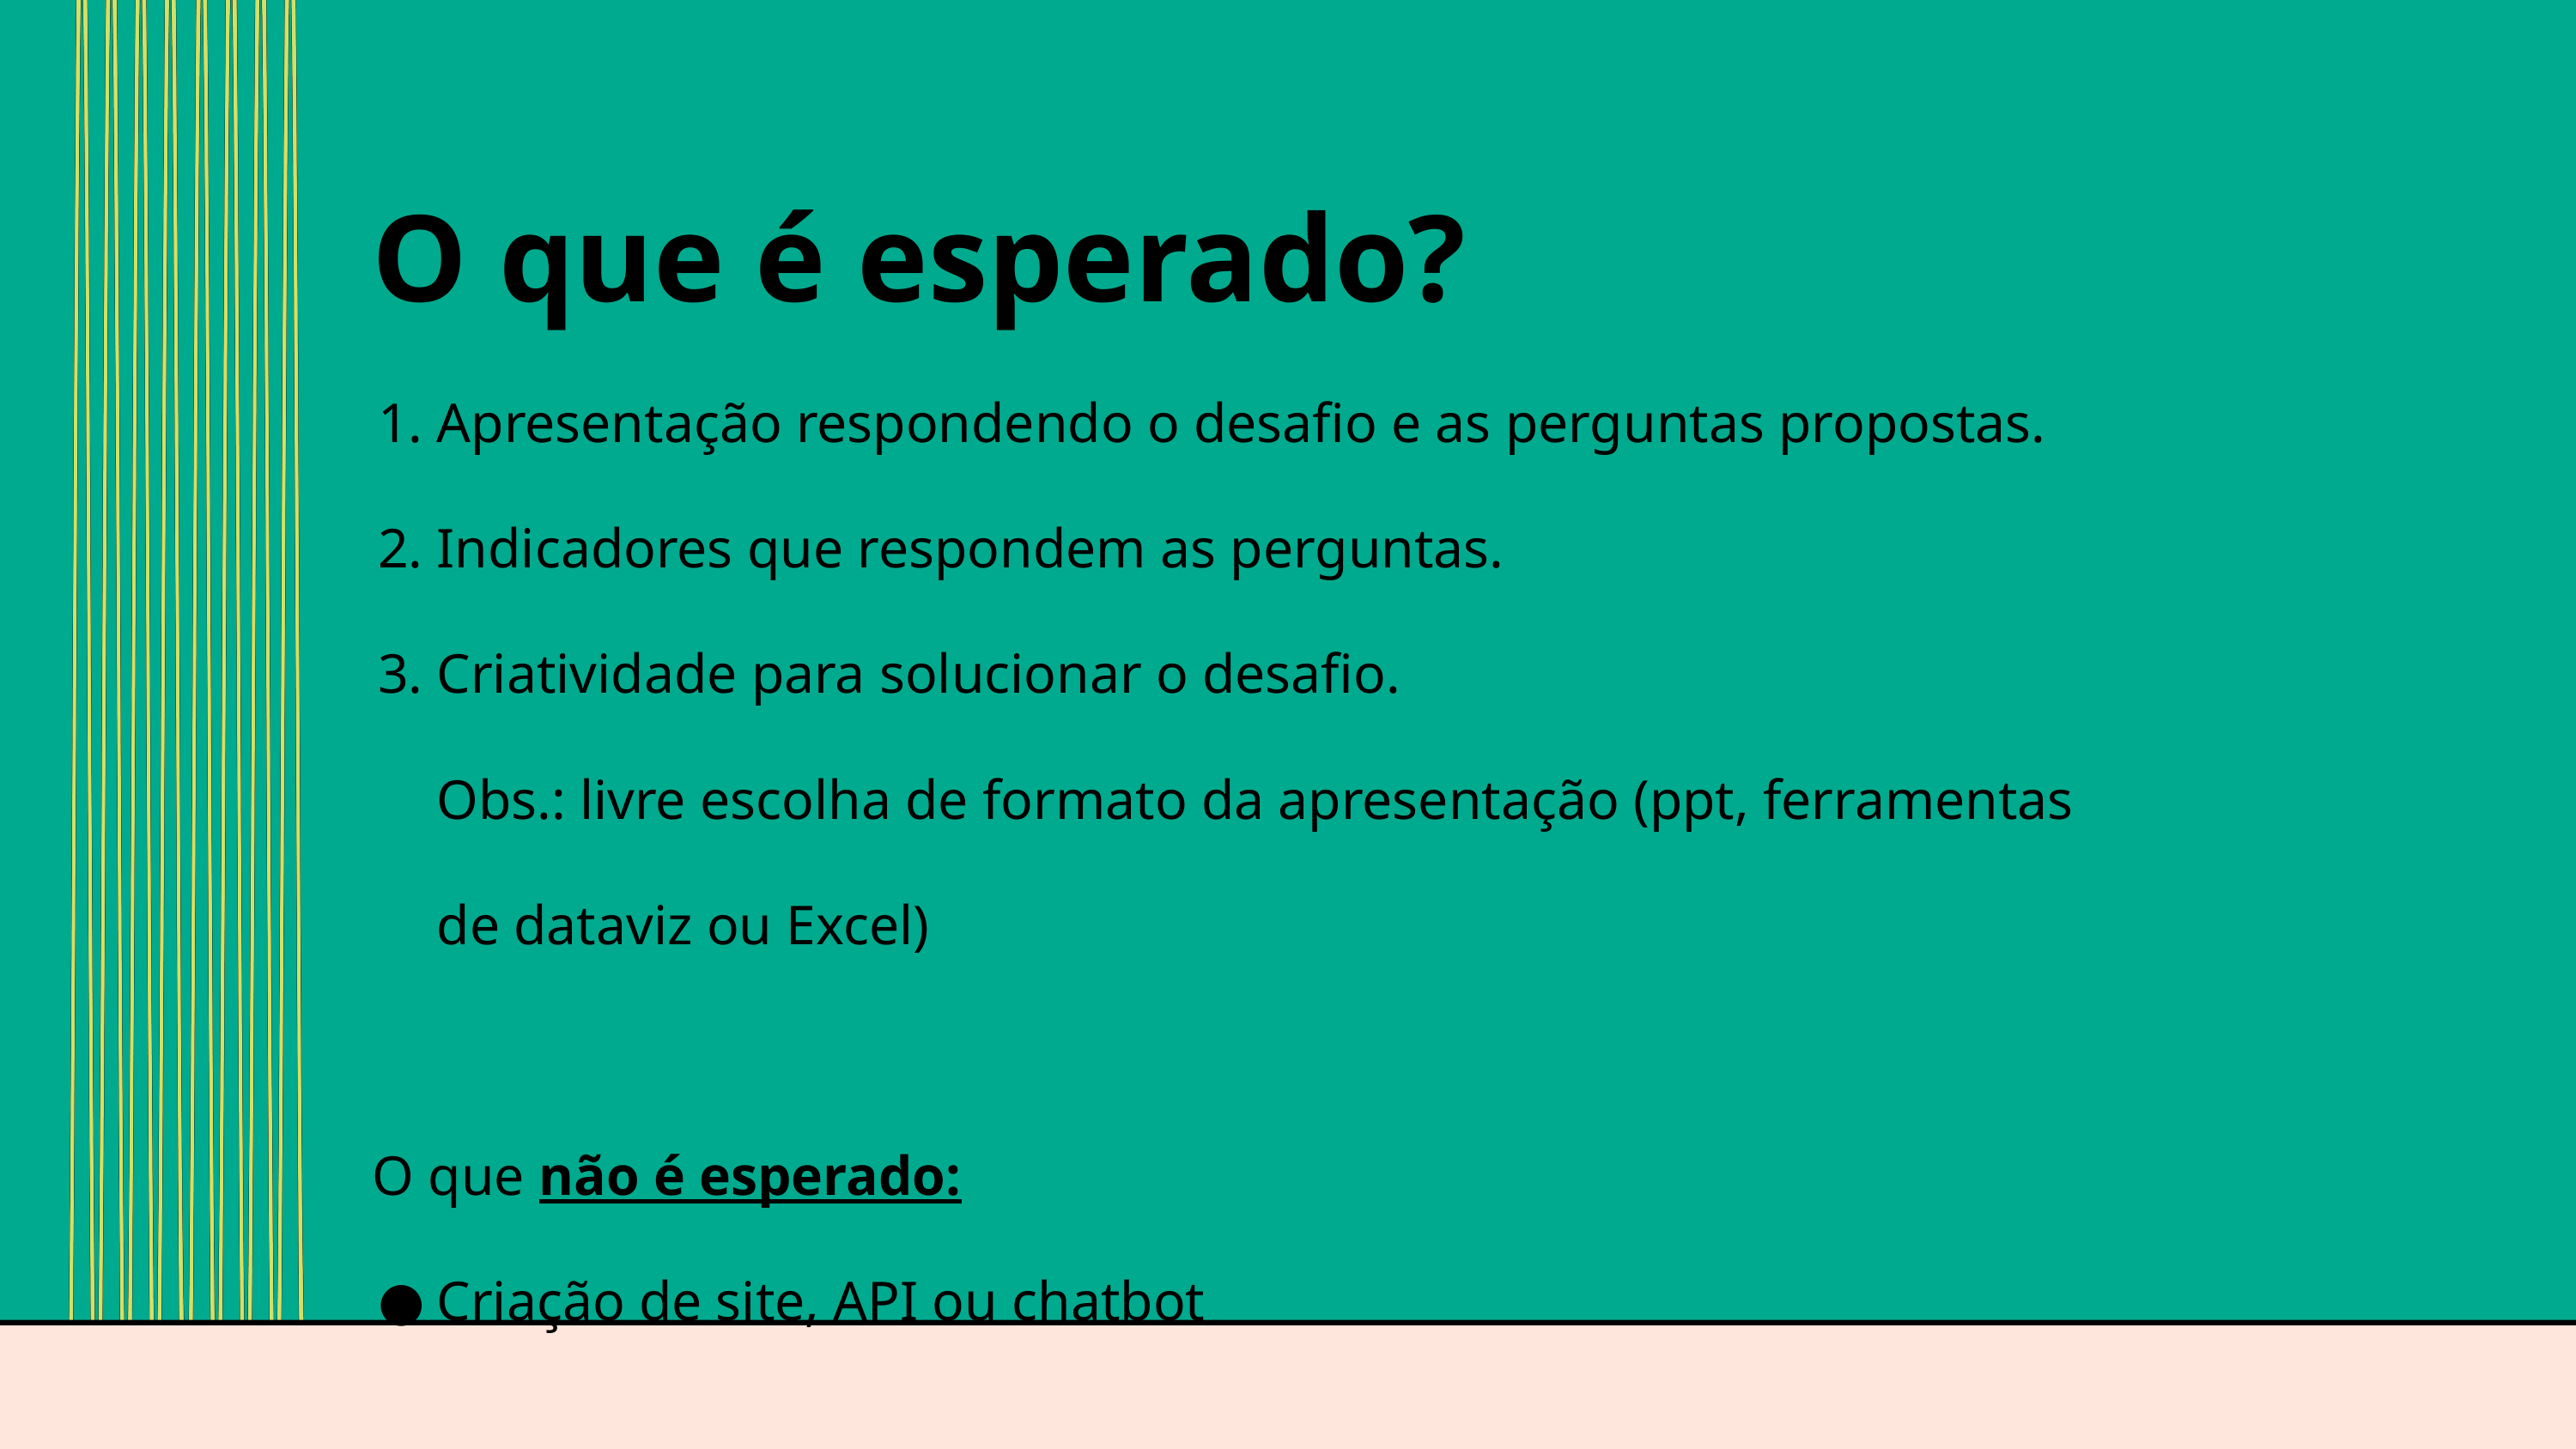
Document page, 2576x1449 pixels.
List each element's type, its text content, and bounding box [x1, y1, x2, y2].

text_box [0, 1319, 2576, 1449]
text_box O que é esperado? [372, 127, 2405, 326]
text_box [67, 0, 307, 1319]
text_box Apresentação respondendo o desafio e as perguntas propostas. Indicadores que respondem as perguntas. Criatividade para solucionar o desafio. Obs.: livre escolha de formato da apresentação (ppt, ferramentas de dataviz ou Excel) O que não é esperado: Criação de site, API ou chatbot [372, 328, 2139, 1319]
